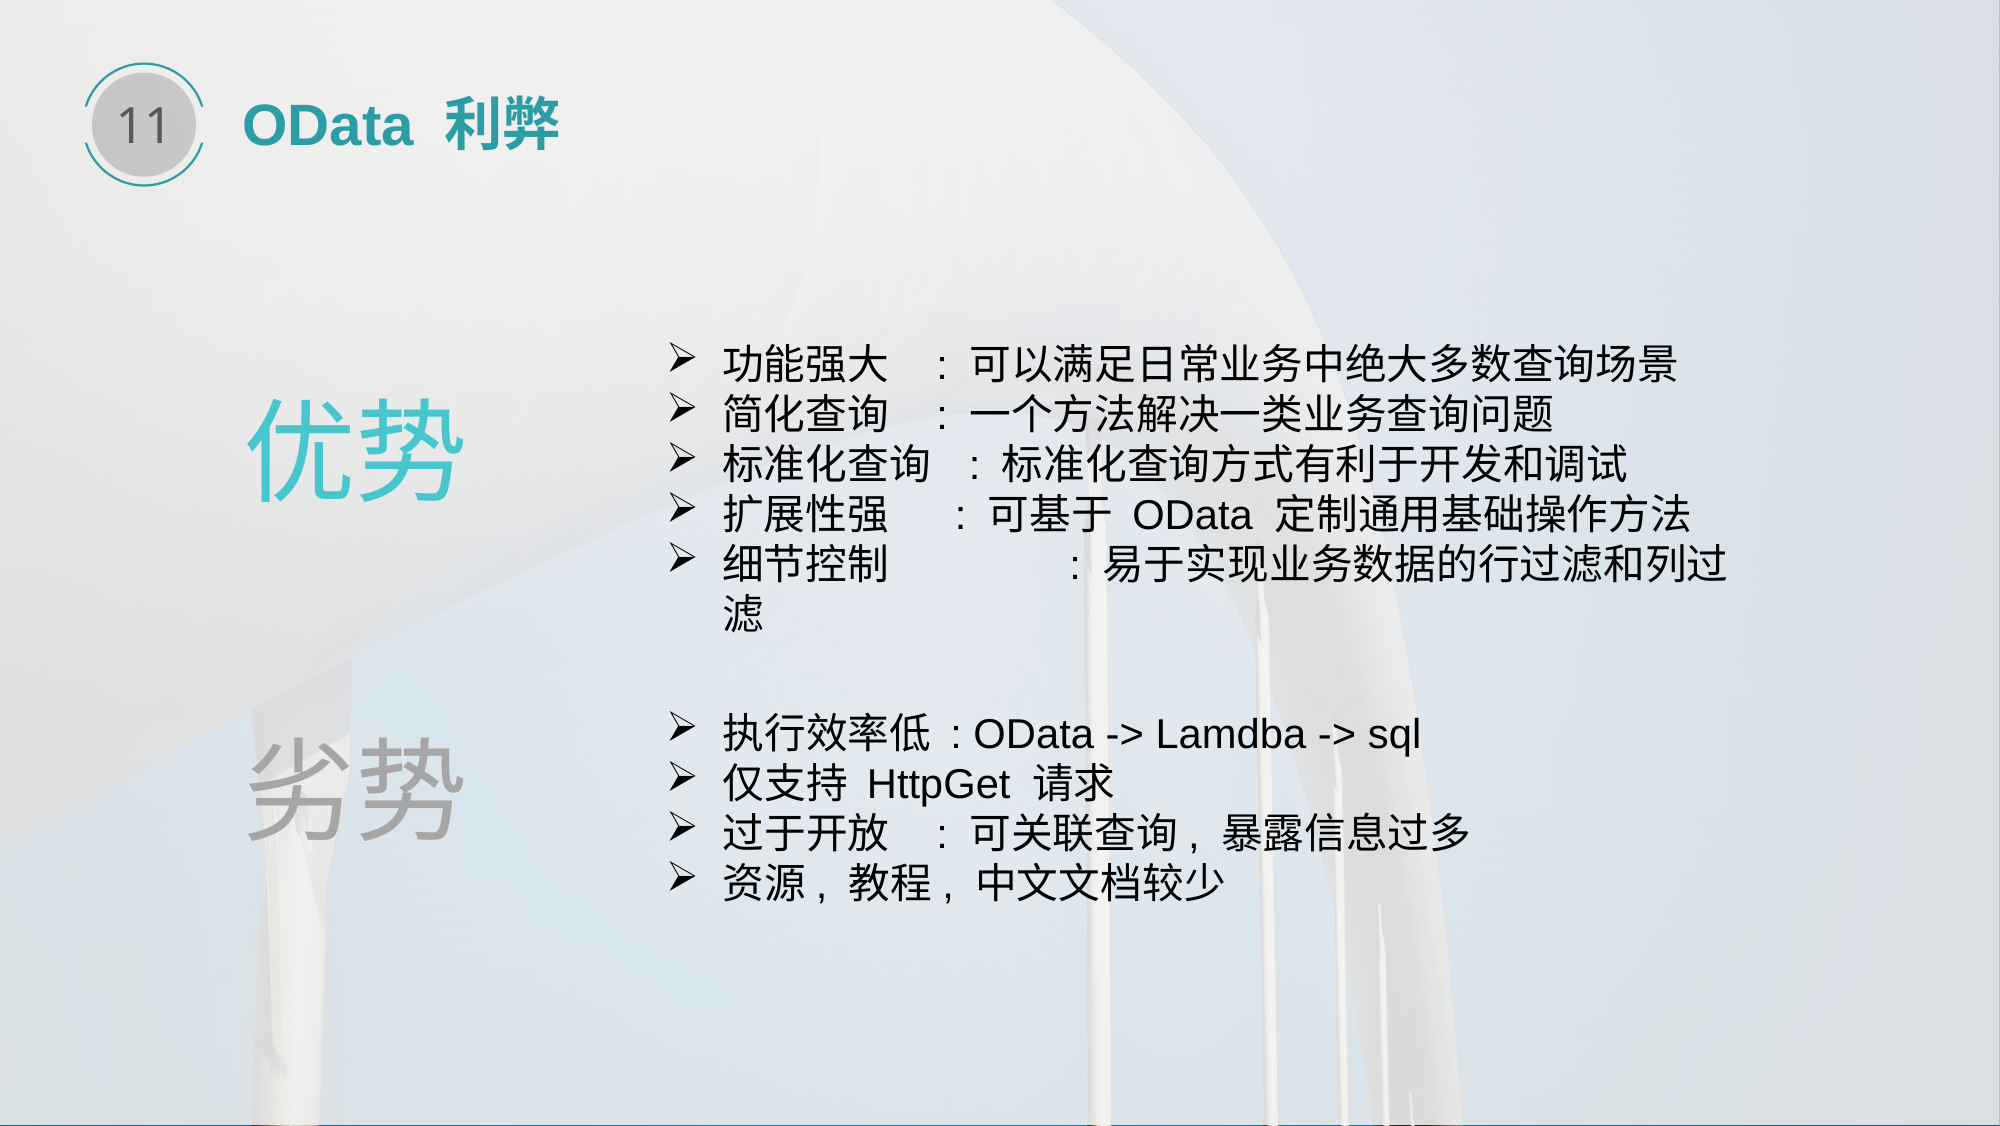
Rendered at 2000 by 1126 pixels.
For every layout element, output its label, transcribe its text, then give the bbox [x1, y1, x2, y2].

text_box 功能强大 : 可以满足日常业务中绝大多数查询场景 简化查询 : 一个方法解决一类业务查询问题 标准化查询 : 标准化查询方式有利于开发和调试 扩展性强 : 可基于 OData 定制通用基础操作方法 细节控制 : 易于实现业务数据的行过滤和列过滤 [651, 330, 1750, 646]
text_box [84, 62, 571, 187]
text_box 劣势 [116, 712, 595, 863]
text_box 执行效率低 : OData -> Lamdba -> sql 仅支持 HttpGet 请求 过于开放 : 可关联查询, 暴露信息过多 资源, 教程, 中文文档较少 [651, 699, 1671, 915]
text_box 优势 [116, 373, 595, 524]
